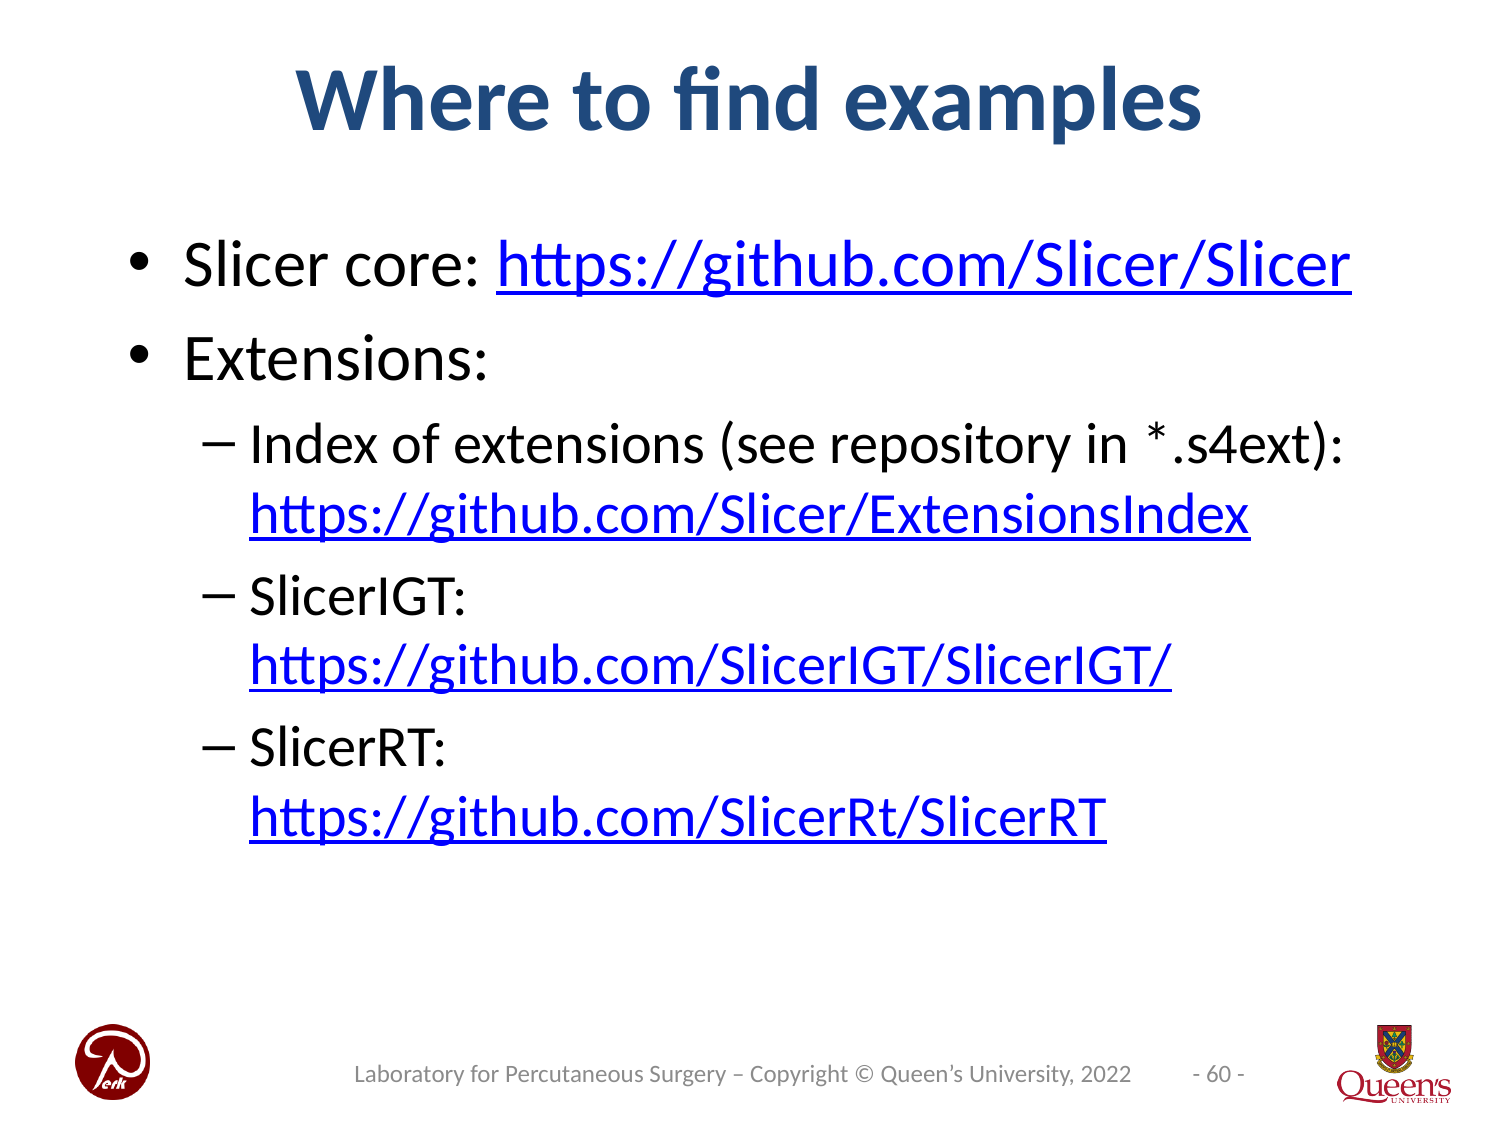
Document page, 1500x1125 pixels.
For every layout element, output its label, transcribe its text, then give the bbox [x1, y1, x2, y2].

picture [75, 1024, 150, 1100]
picture [1337, 1025, 1451, 1103]
footer Laboratory for Percutaneous Surgery – Copyright © Queen’s University, 2022 [312, 1042, 1175, 1103]
text_box Where to find examples [74, 0, 1425, 188]
slide_number - 60 - [1175, 1042, 1263, 1103]
text_box Slicer core: https://github.com/Slicer/Slicer Extensions: Index of extensions (see repository in *.s4ext): https://github.com/Slicer/ExtensionsIndex SlicerIGT: https://github.com/SlicerIGT/SlicerIGT/ SlicerRT: https://github.com/SlicerRt/SlicerRT [112, 212, 1375, 1000]
